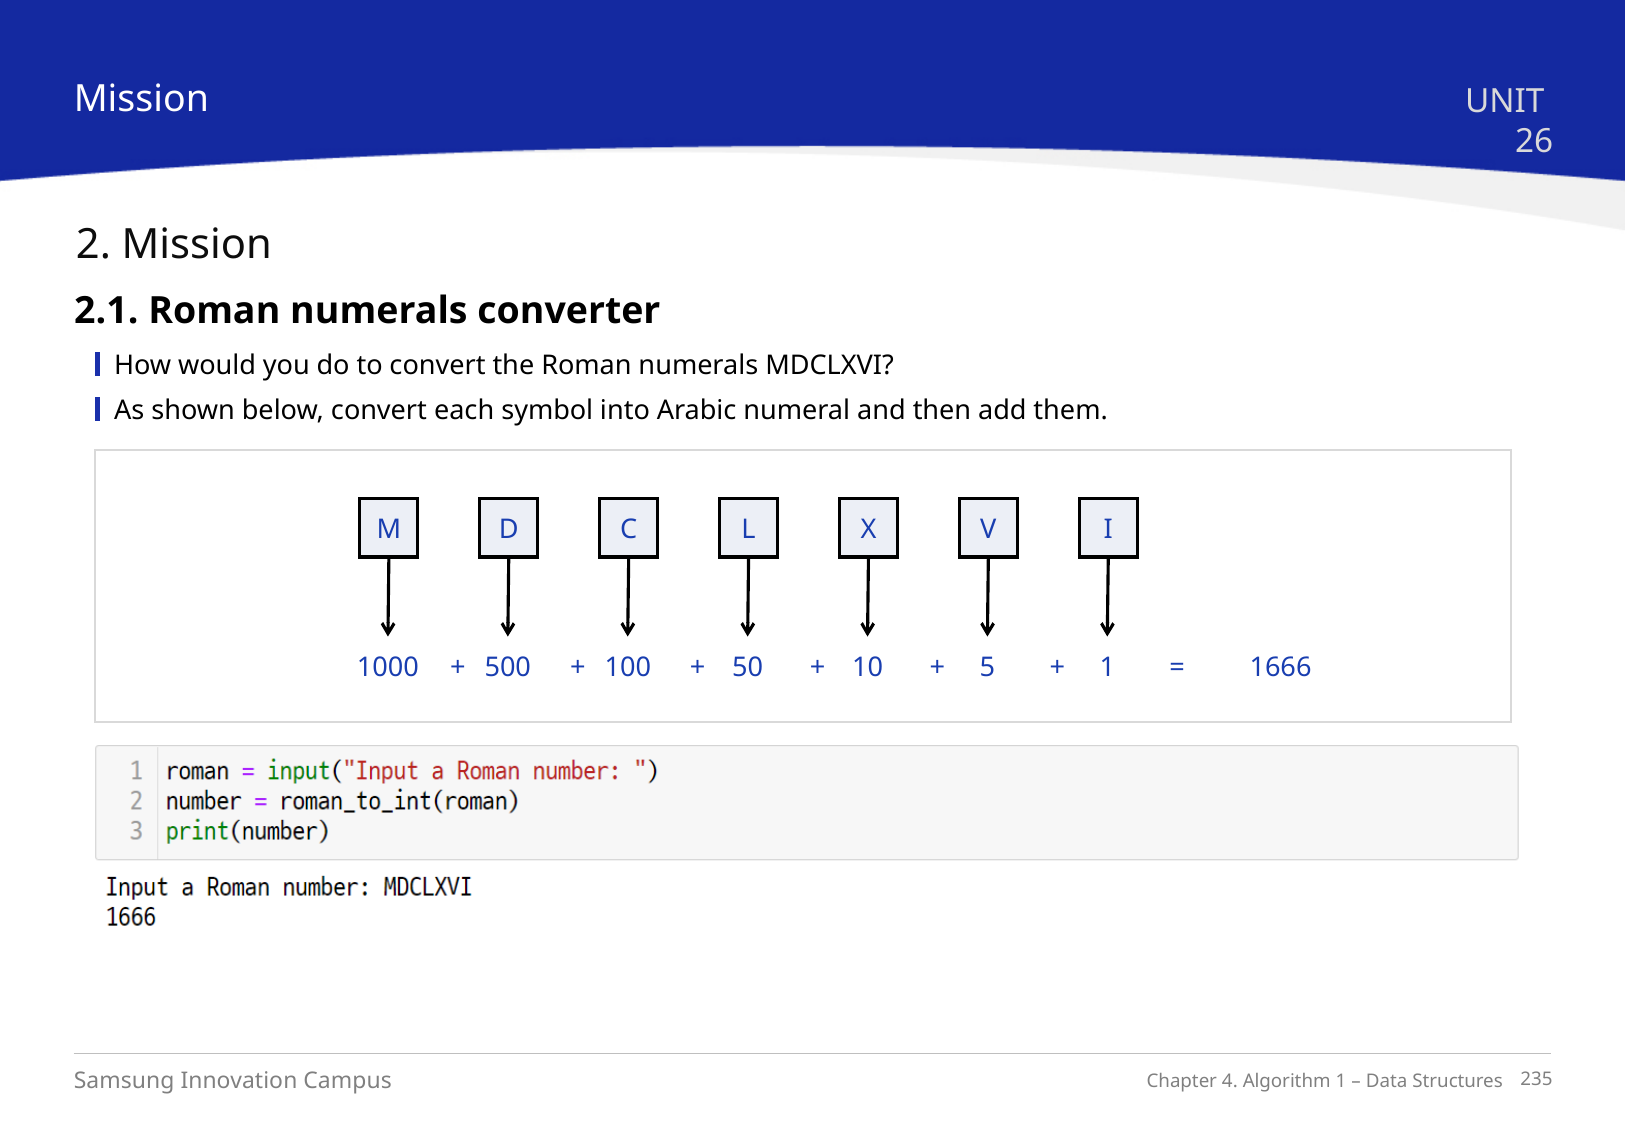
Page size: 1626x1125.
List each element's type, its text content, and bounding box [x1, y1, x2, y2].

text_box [95, 449, 1511, 723]
picture [0, 0, 1625, 1125]
text_box UNIT 26 [1422, 78, 1554, 159]
text_box Mission [73, 73, 981, 120]
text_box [59, 216, 1554, 339]
text_box How would you do to convert the Roman numerals MDCLXVI? As shown below, convert each symbol into Arabic numeral and then add them. [94, 346, 1578, 426]
